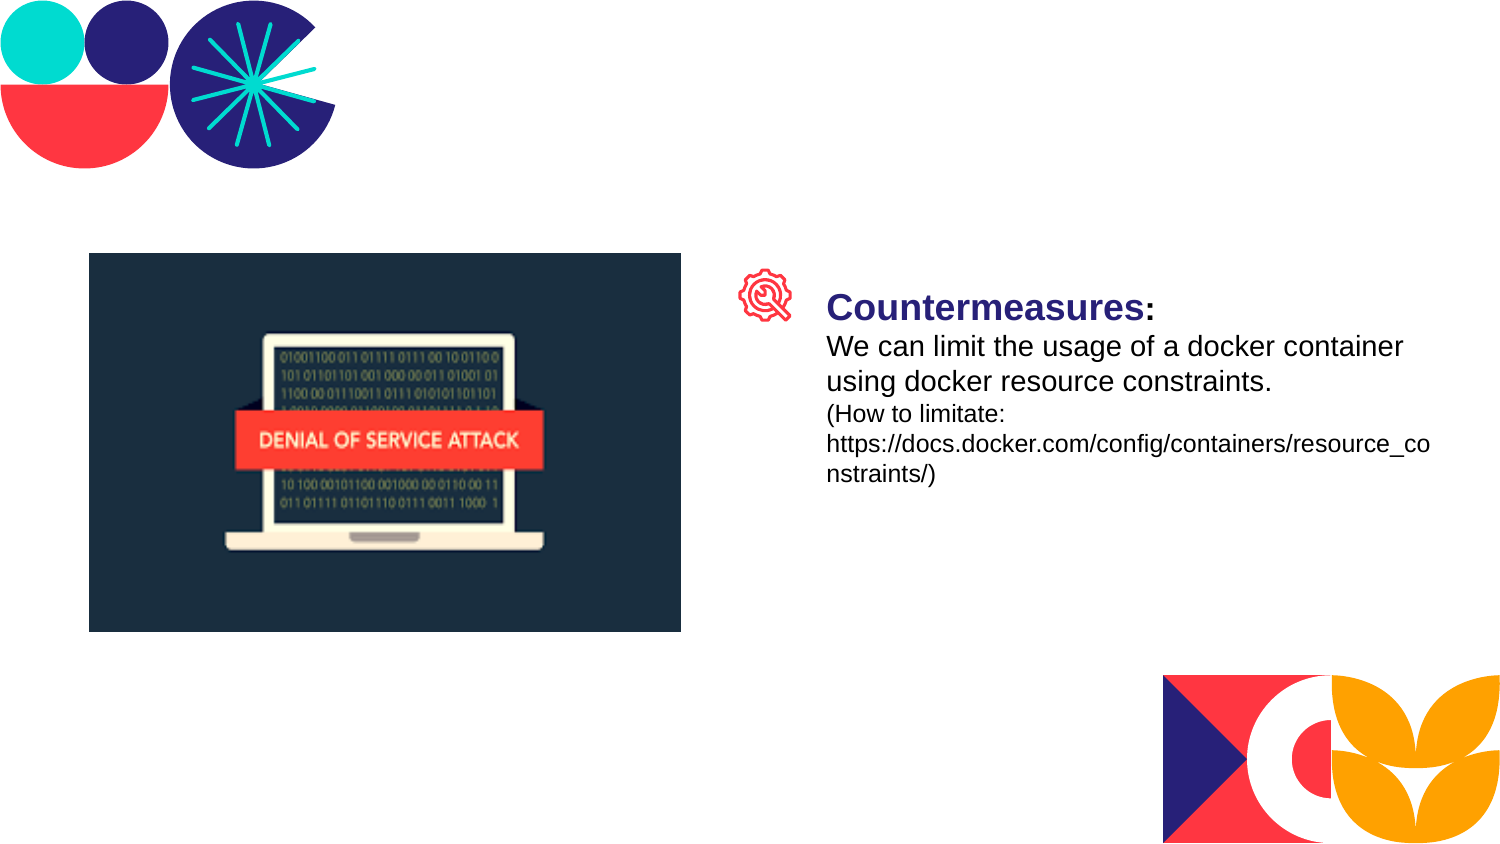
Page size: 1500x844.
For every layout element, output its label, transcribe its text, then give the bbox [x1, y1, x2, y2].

text_box [738, 268, 792, 322]
text_box Countermeasures: We can limit the usage of a docker container using docker resource constraints. (How to limitate: https://docs.docker.com/config/containers/resource_constraints/) [811, 267, 1448, 844]
picture [89, 253, 681, 633]
